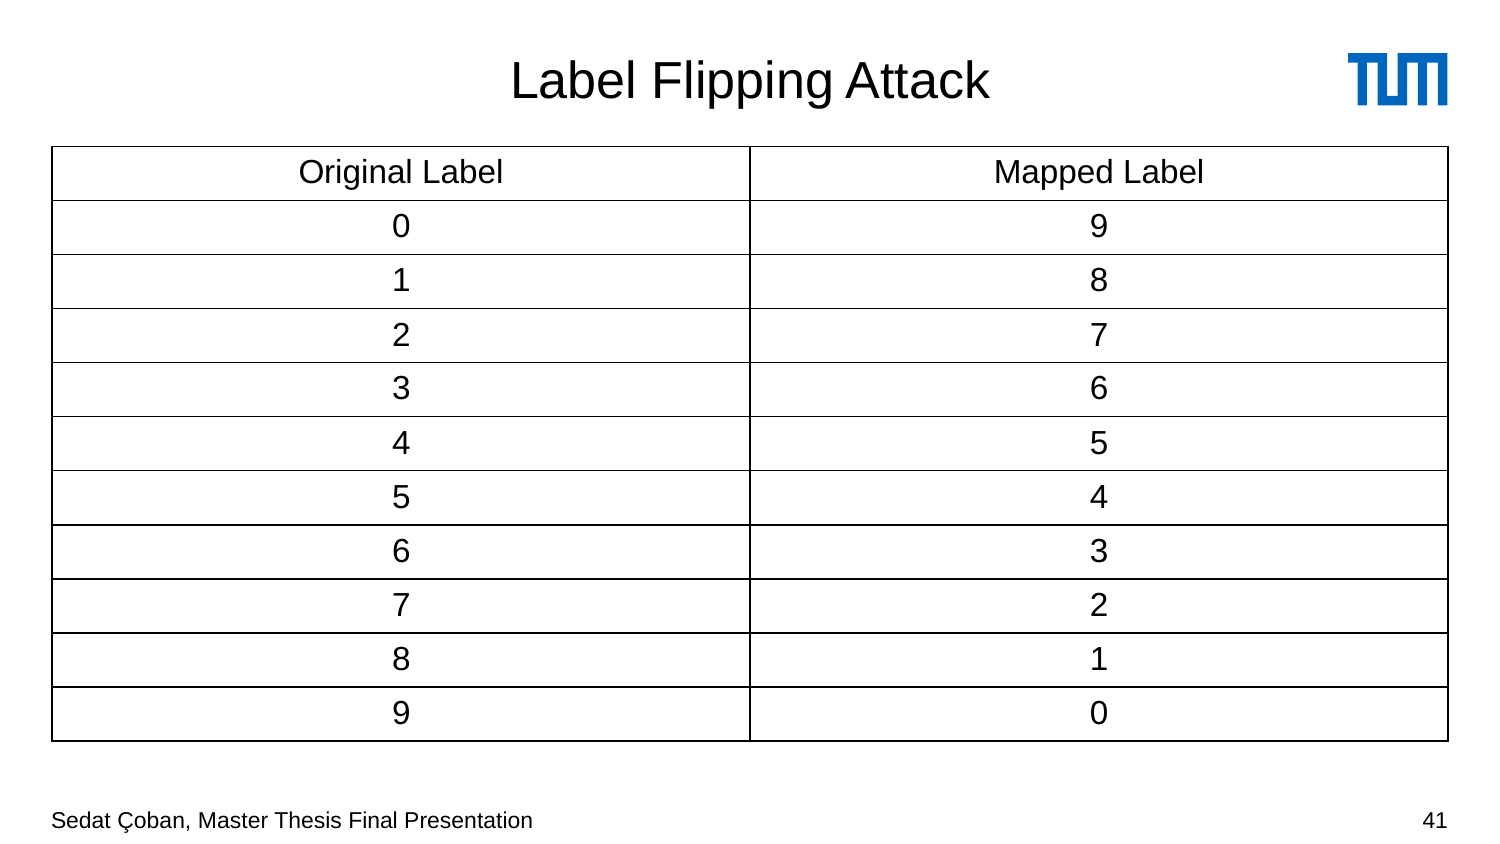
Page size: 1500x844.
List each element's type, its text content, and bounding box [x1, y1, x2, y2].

table_cell 5 [751, 417, 1447, 470]
table_cell 8 [53, 634, 749, 686]
slide_number 41 [1112, 796, 1448, 842]
table_cell 8 [751, 255, 1447, 308]
table_header Original Label [53, 147, 749, 200]
table_cell 9 [751, 201, 1447, 254]
table_cell 6 [53, 526, 749, 578]
table_header Mapped Label [751, 147, 1447, 200]
table_cell 6 [751, 363, 1447, 416]
table_cell 2 [53, 309, 749, 362]
title Label Flipping Attack [52, 41, 1449, 105]
table_cell 4 [53, 417, 749, 470]
table_cell 3 [53, 363, 749, 416]
table_cell 2 [751, 580, 1447, 632]
table_cell 7 [53, 580, 749, 632]
table_cell 0 [53, 201, 749, 254]
table_cell 4 [751, 471, 1447, 524]
table_cell 9 [53, 688, 749, 740]
table_cell 7 [751, 309, 1447, 362]
table_cell 1 [751, 634, 1447, 686]
table_cell 1 [53, 255, 749, 308]
footer Sedat Çoban, Master Thesis Final Presentation [51, 796, 1112, 842]
table_cell 0 [751, 688, 1447, 740]
table_cell 5 [53, 471, 749, 524]
table_cell 3 [751, 526, 1447, 578]
